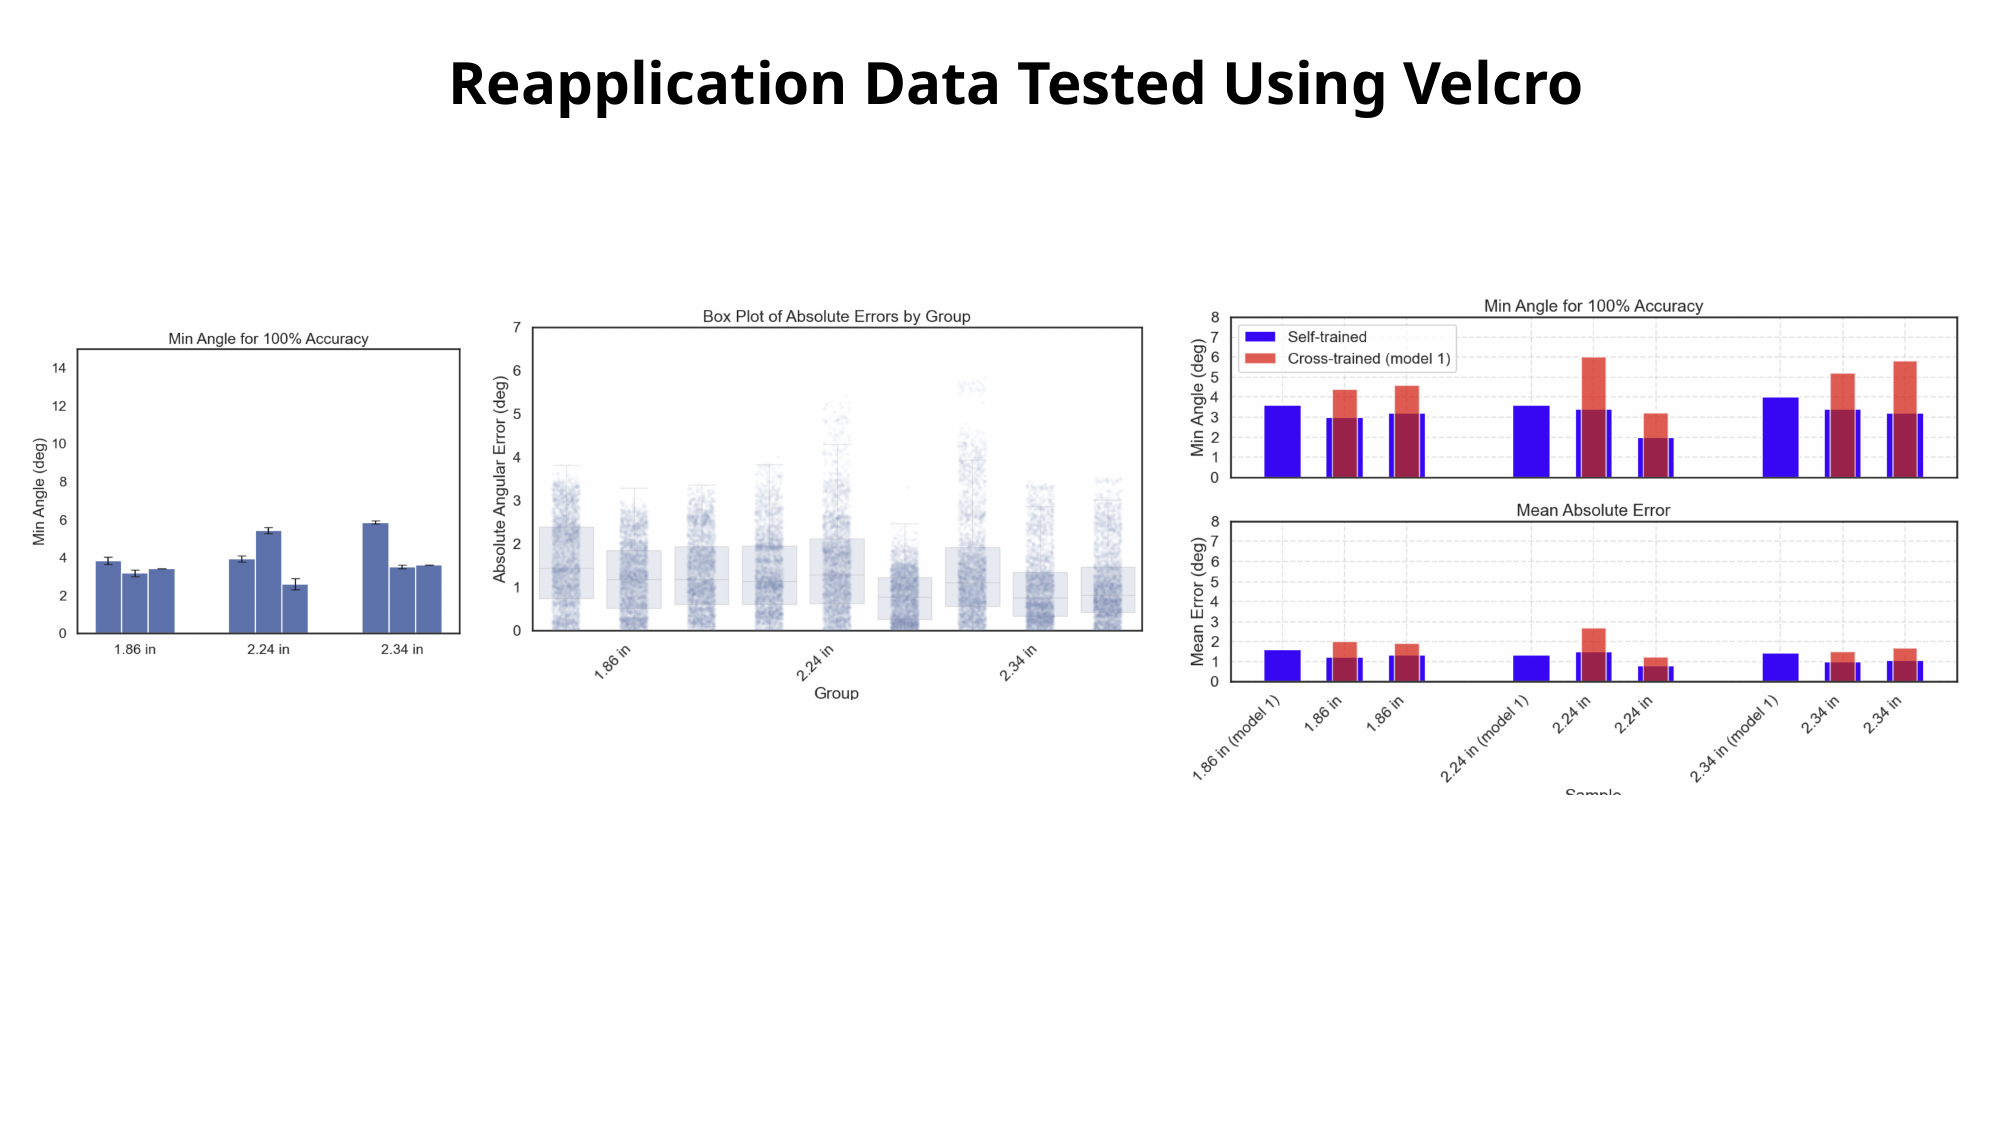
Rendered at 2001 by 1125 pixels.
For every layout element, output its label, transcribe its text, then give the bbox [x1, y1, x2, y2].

text_box Reapplication Data Tested Using Velcro [433, 38, 1626, 124]
picture [16, 306, 1156, 700]
picture [1181, 295, 1962, 795]
